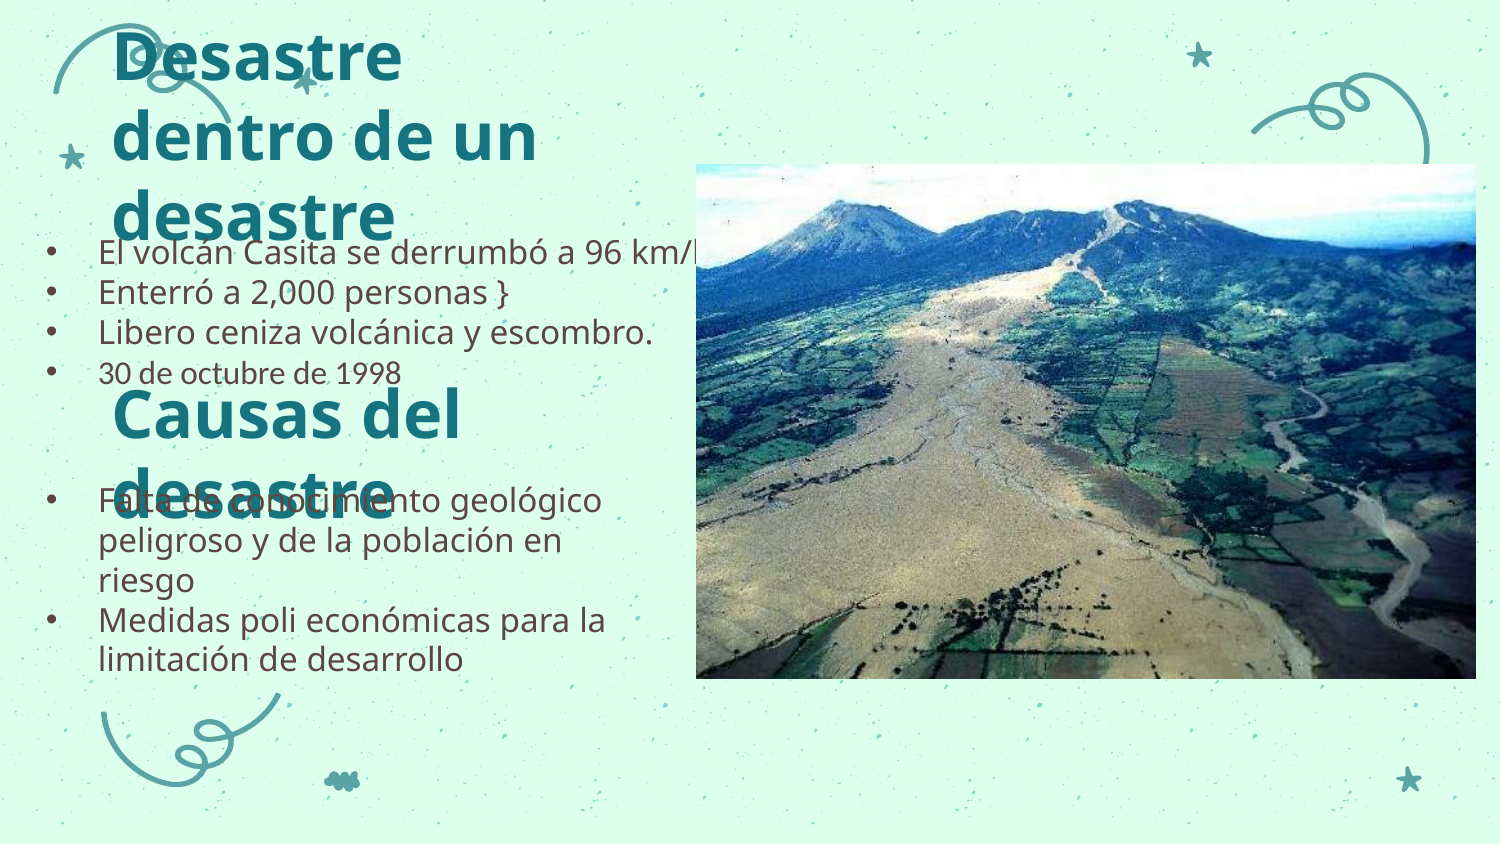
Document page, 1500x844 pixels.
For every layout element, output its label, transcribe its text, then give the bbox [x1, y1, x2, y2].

subtitle El volcán Casita se derrumbó a 96 km/h Enterró a 2,000 personas } Libero ceniza volcánica y escombro. 30 de octubre de 1998 [7, 154, 818, 421]
title Desastre dentro de un desastre [95, 61, 627, 154]
text_box Causas del desastre [95, 379, 691, 525]
text_box Falta de conocimiento geológico peligroso y de la población en riesgo Medidas poli económicas para la limitación de desarrollo [7, 421, 684, 736]
picture [696, 164, 1477, 680]
